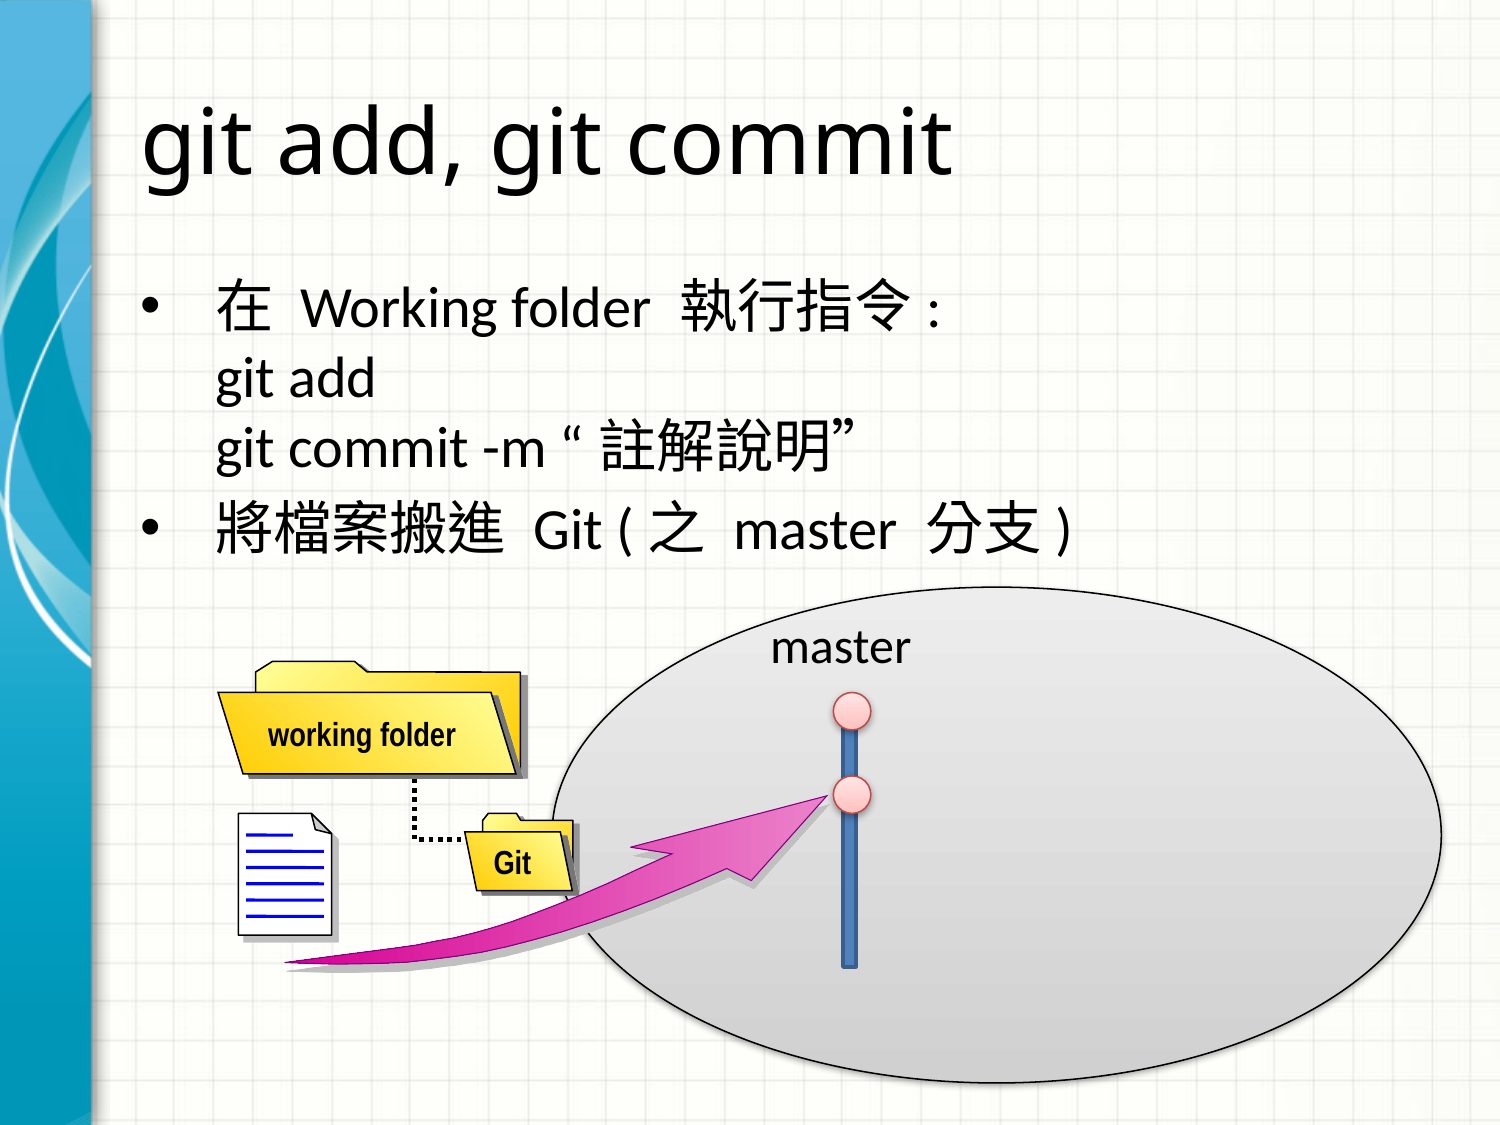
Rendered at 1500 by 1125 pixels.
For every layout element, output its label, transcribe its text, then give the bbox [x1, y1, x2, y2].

list 在 Working folder 執行指令: git add git commit -m “註解說明” 將檔案搬進 Git (之 master 分支) [125, 261, 1450, 967]
text_box Git [464, 831, 573, 891]
text_box working folder [218, 692, 516, 774]
picture [0, 0, 1500, 1125]
text_box [619, 967, 1375, 1084]
text_box [255, 661, 521, 770]
title git add, git commit [125, 44, 1450, 232]
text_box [238, 813, 332, 936]
text_box [482, 813, 573, 860]
text_box [832, 691, 872, 731]
text_box master [755, 606, 927, 682]
text_box [832, 775, 872, 815]
text_box [284, 795, 827, 965]
